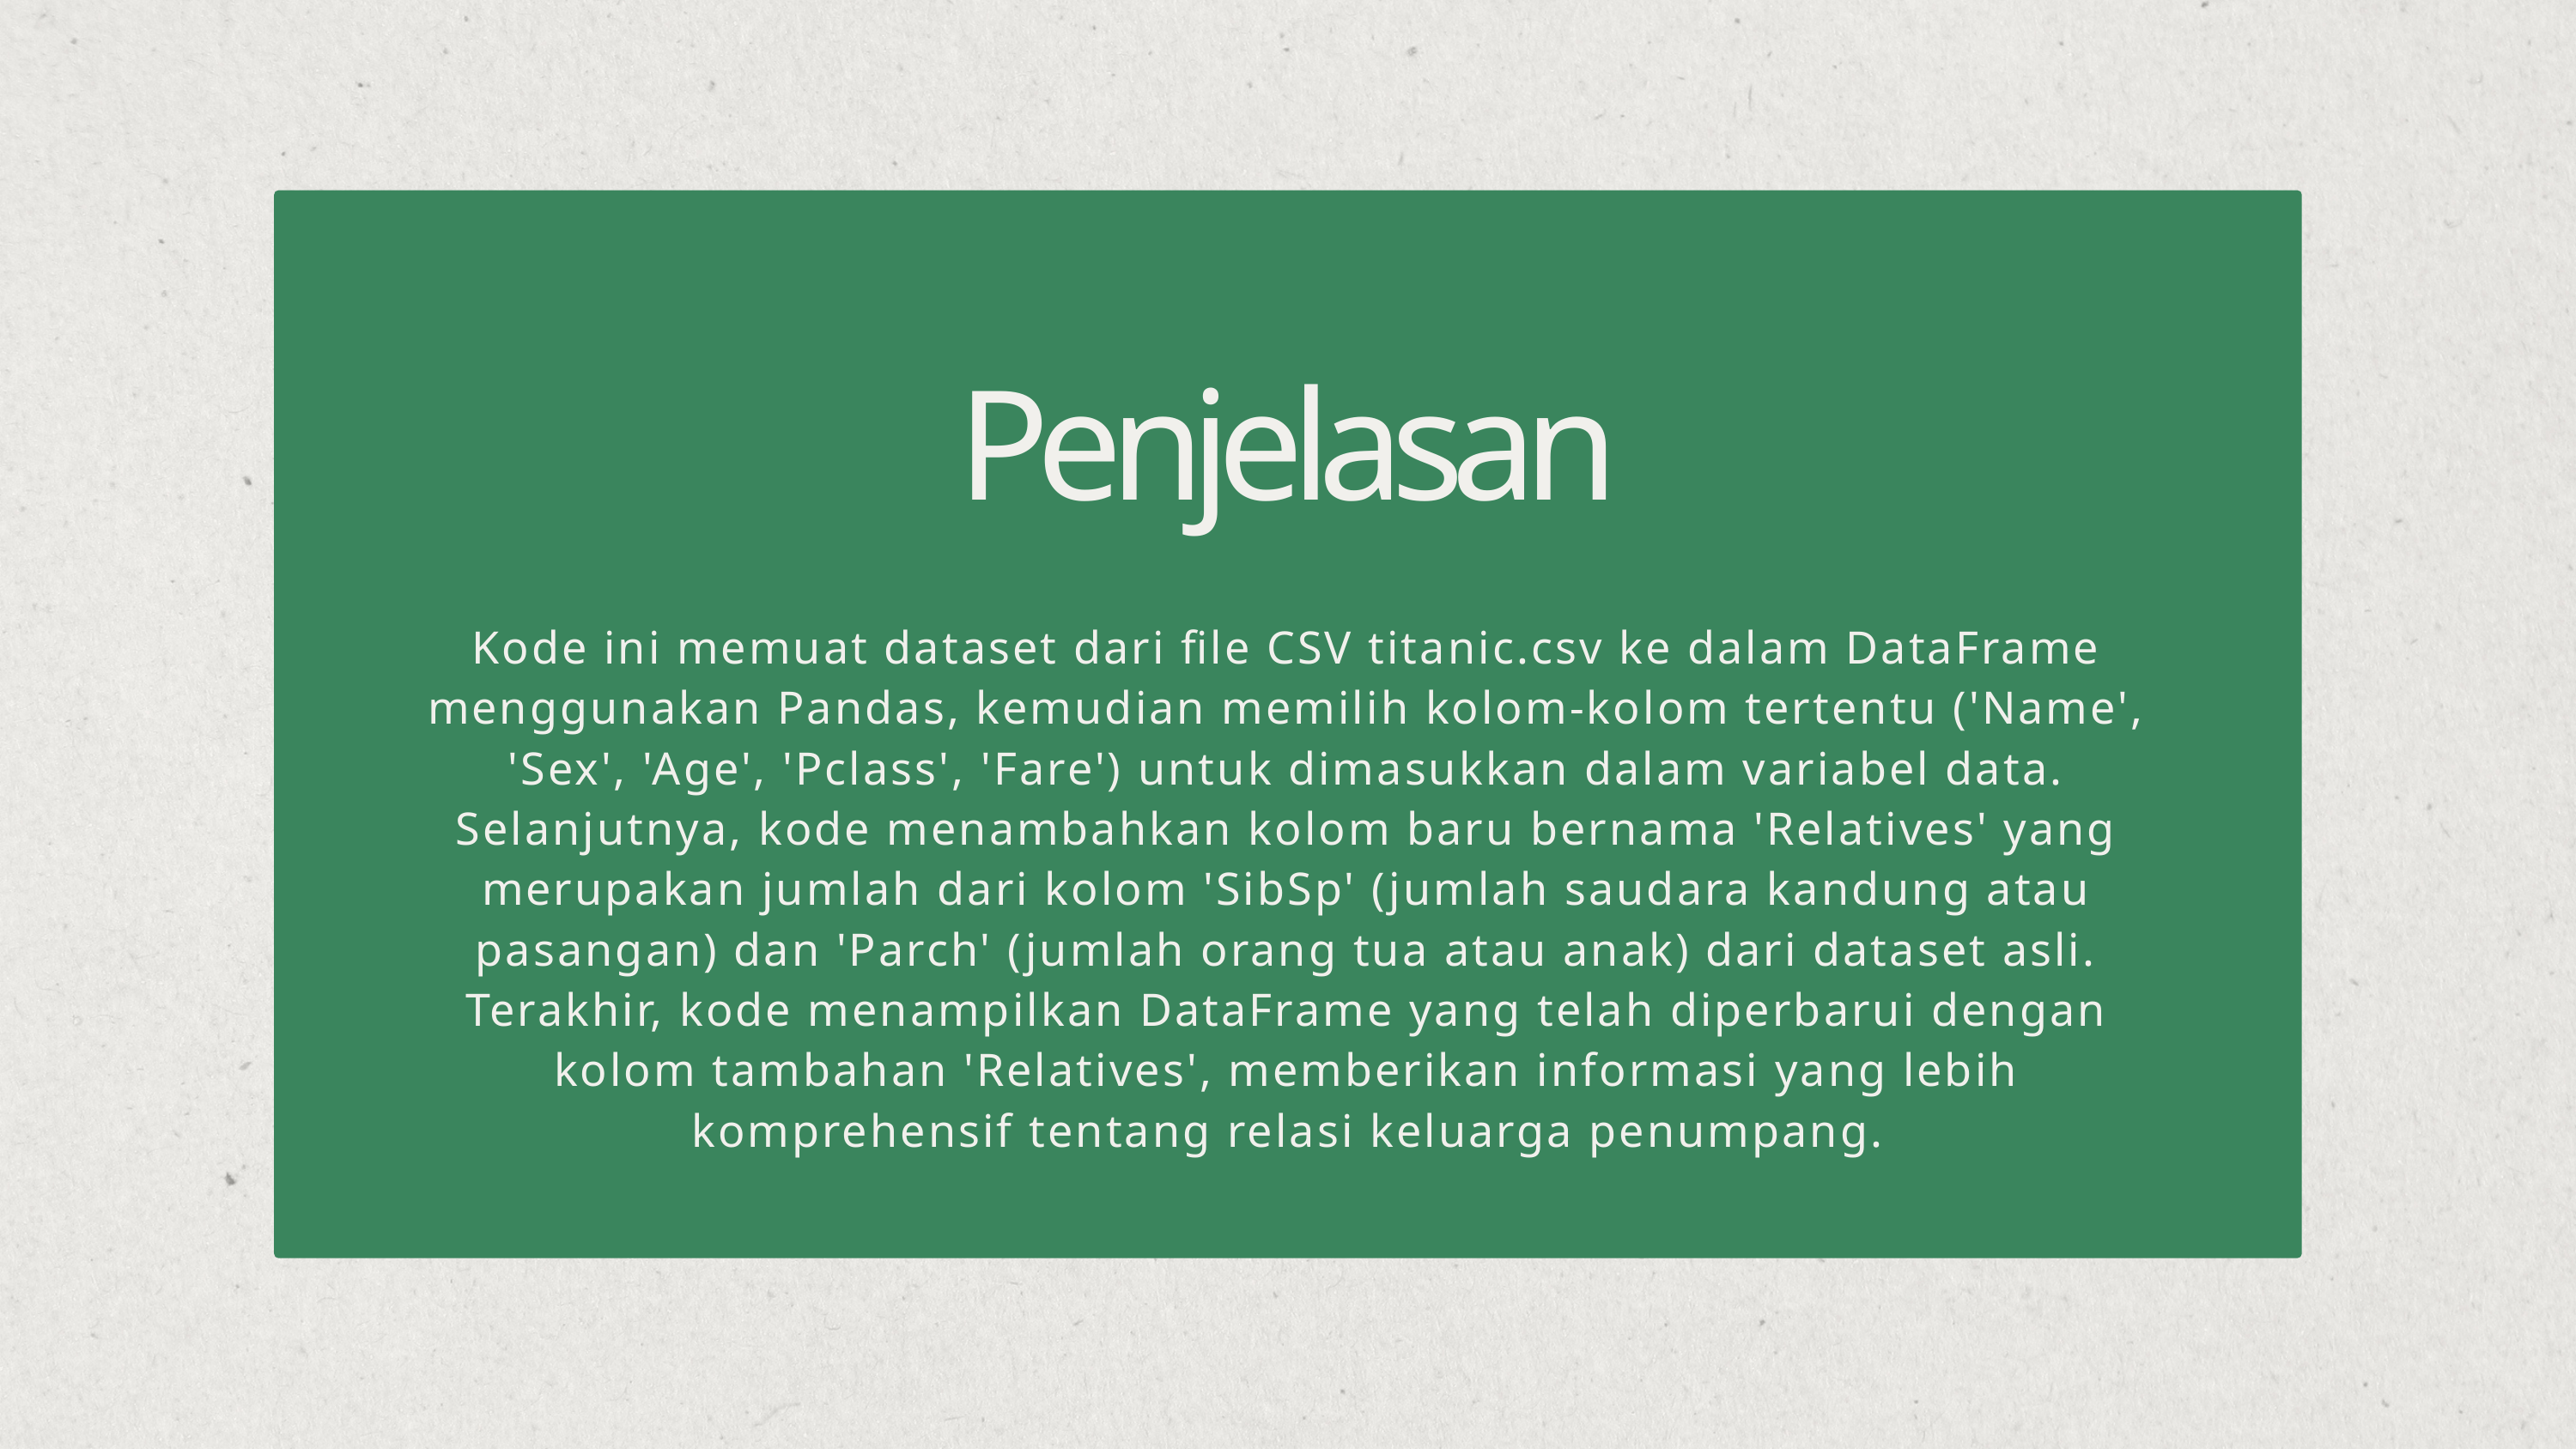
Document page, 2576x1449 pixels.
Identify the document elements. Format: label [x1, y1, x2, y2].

text_box [0, 0, 2576, 1449]
text_box [273, 190, 2302, 1258]
